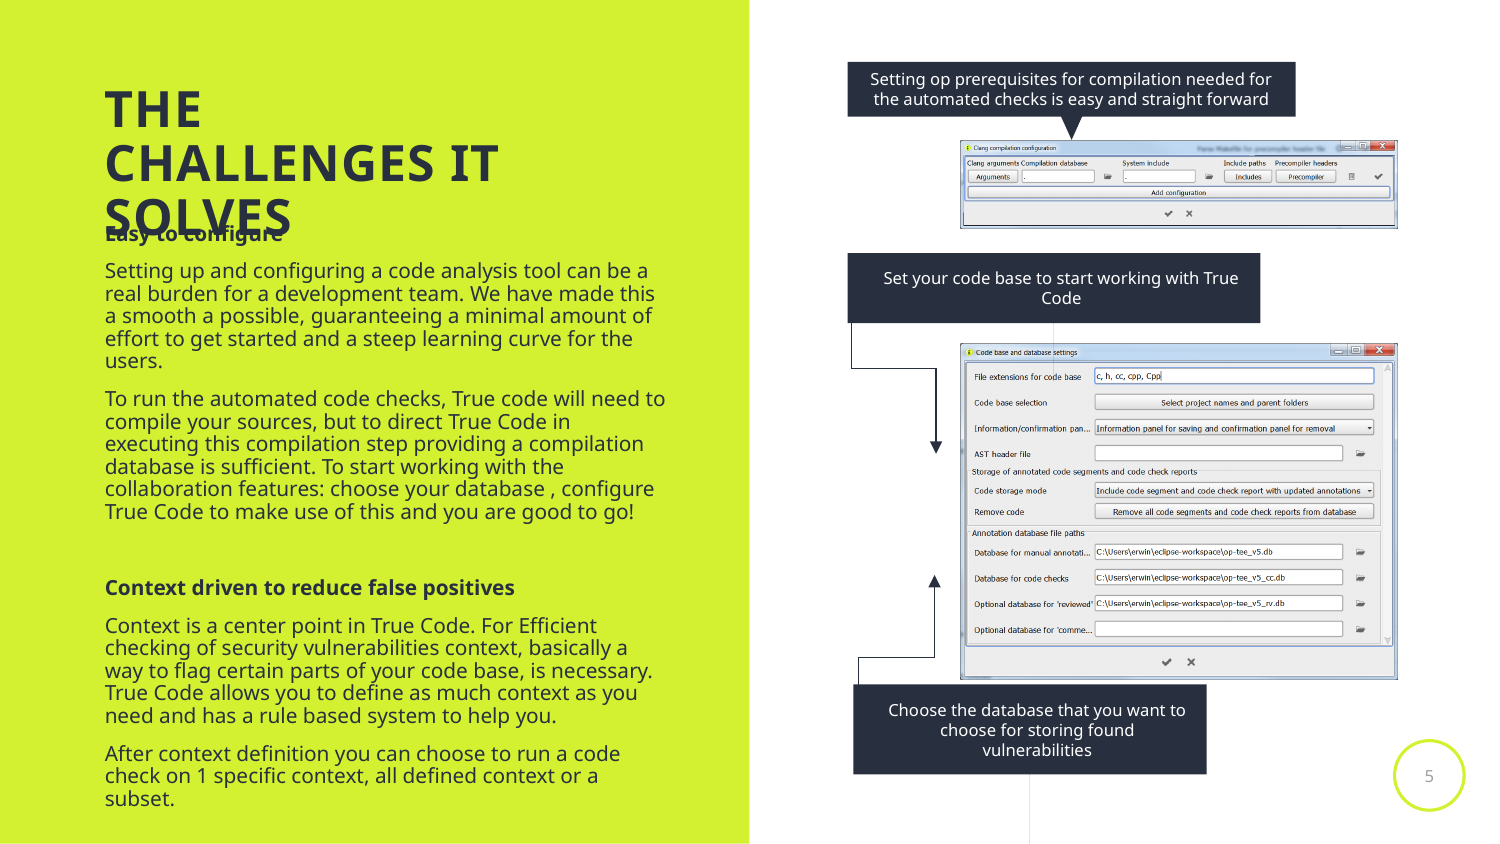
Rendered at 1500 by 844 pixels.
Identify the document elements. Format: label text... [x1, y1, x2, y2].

list The challenges it solves [104, 84, 546, 131]
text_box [851, 283, 936, 454]
text_box Choose the database that you want to choose for storing found vulnerabilities [852, 683, 1208, 844]
text_box Set your code base to start working with True Code [847, 252, 1261, 343]
list Easy to configure Setting up and configuring a code analysis tool can be a real burden for a development team. We have made this a smooth a possible, guaranteeing a minimal amount of effort to get started and a steep learning curve for the users. To run the automated code checks, True code will need to compile your sources, but to direct True Code in executing this compilation step providing a compilation database is sufficient. To start working with the collaboration features: choose your database , configure True Code to make use of this and you are good to go! Context driven to reduce false positives Context is a center point in True Code. For Efficient checking of security vulnerabilities context, basically a way to flag certain parts of your code base, is necessary. True Code allows you to define as much context as you need and has a rule based system to help you. After context definition you can choose to run a code check on 1 specific context, all defined context or a subset. [104, 215, 685, 813]
picture [960, 140, 1398, 229]
picture [960, 343, 1398, 681]
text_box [858, 574, 935, 741]
text_box Setting op prerequisites for compilation needed for the automated checks is easy and straight forward [846, 60, 1297, 140]
